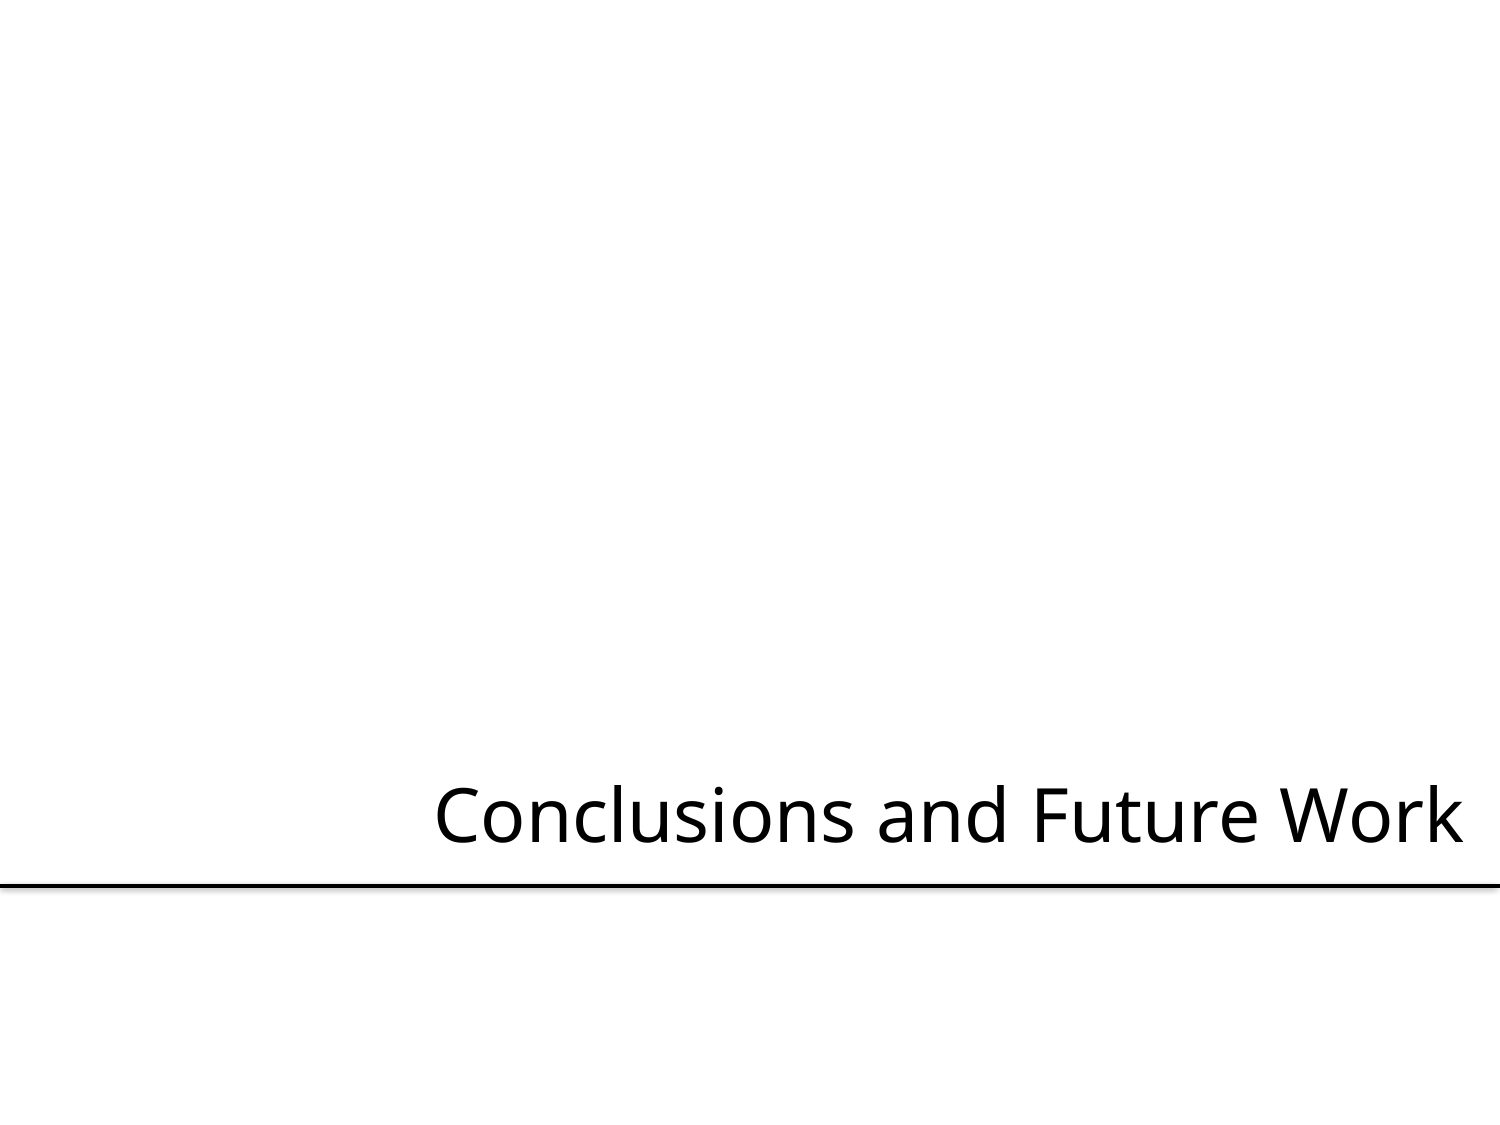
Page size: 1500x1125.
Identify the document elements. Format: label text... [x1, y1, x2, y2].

title Conclusions and Future Work [0, 662, 1481, 865]
